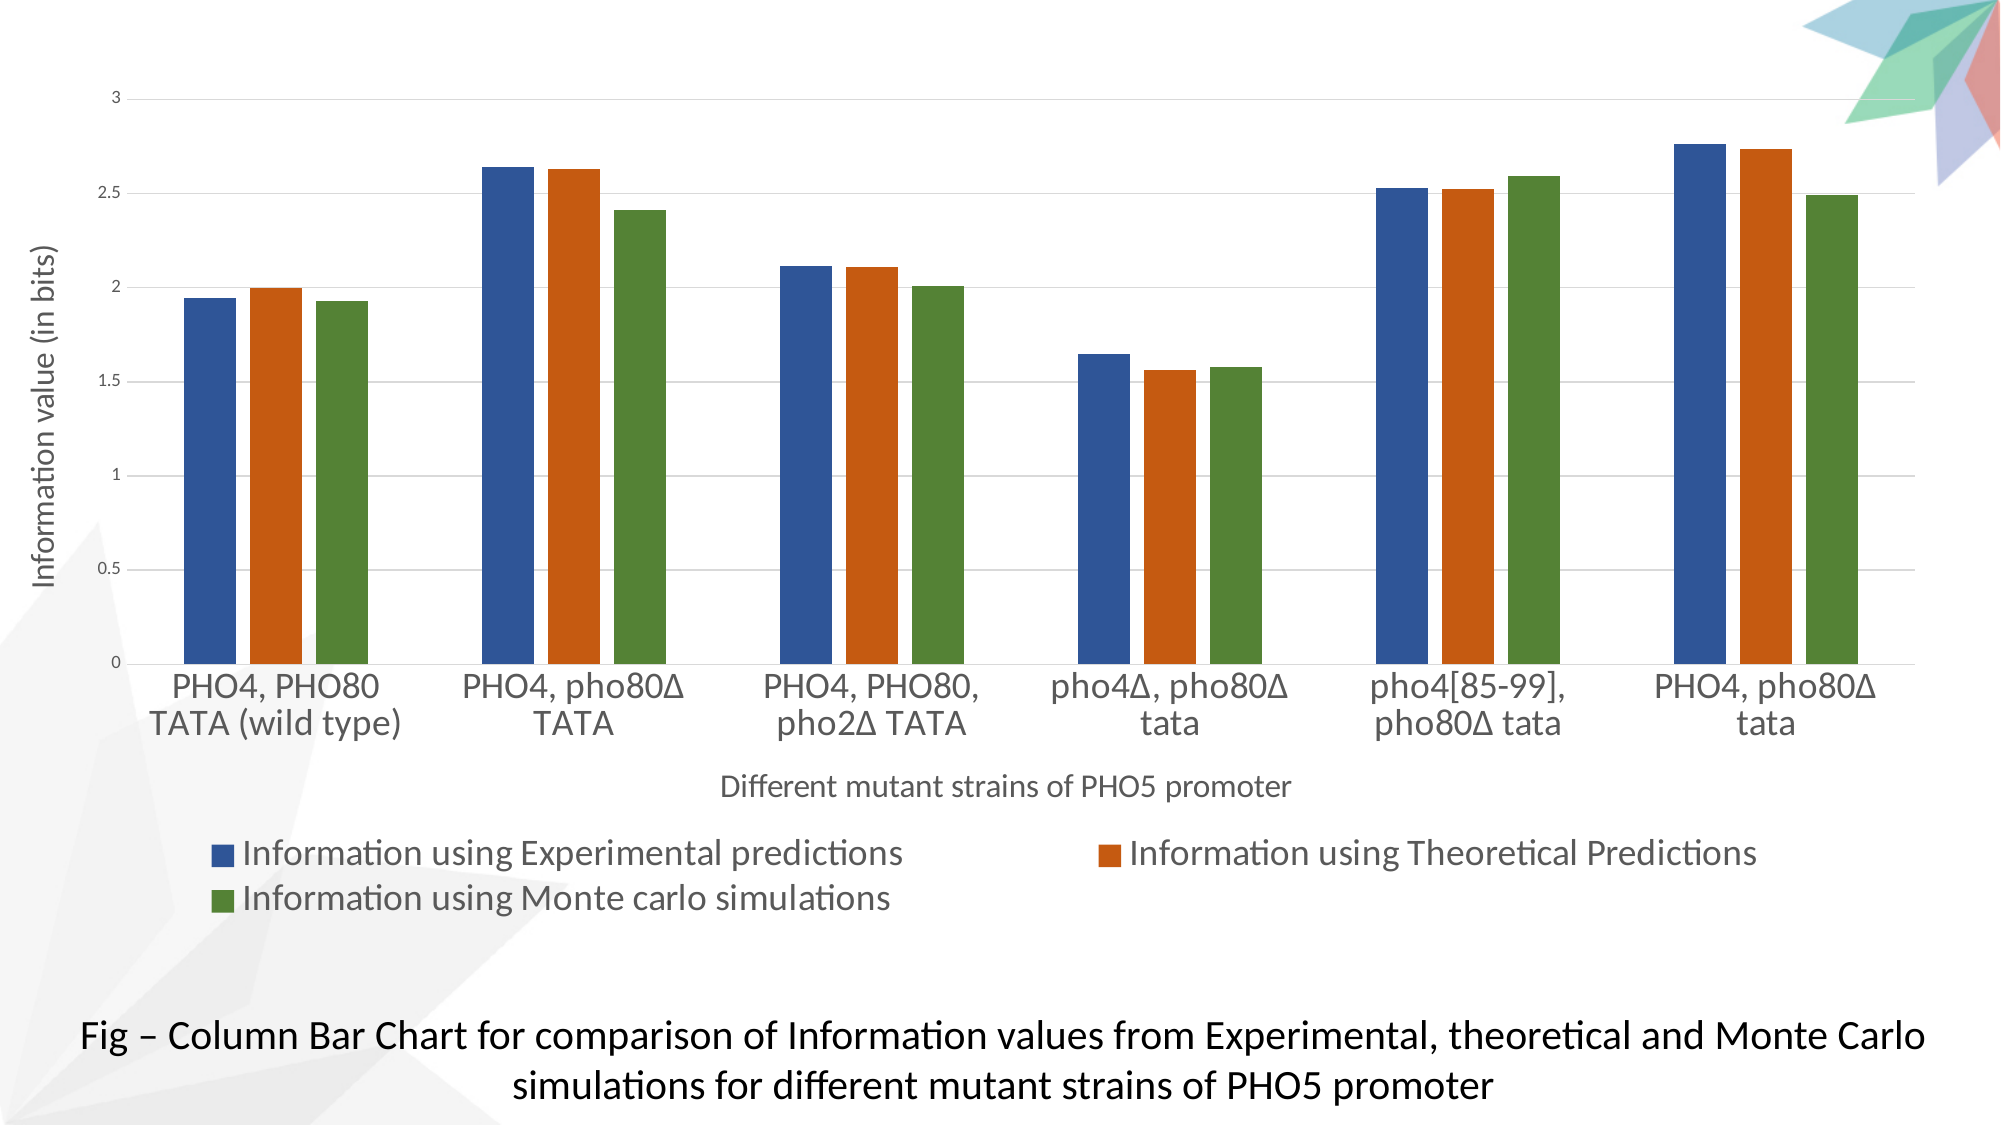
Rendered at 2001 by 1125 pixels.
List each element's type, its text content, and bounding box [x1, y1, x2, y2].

chart [18, 58, 1945, 940]
text_box Fig – Column Bar Chart for comparison of Information values from Experimental, theoretical and Monte Carlo simulations for different mutant strains of PHO5 promoter [40, 1000, 1966, 1125]
picture [0, 0, 2001, 1125]
